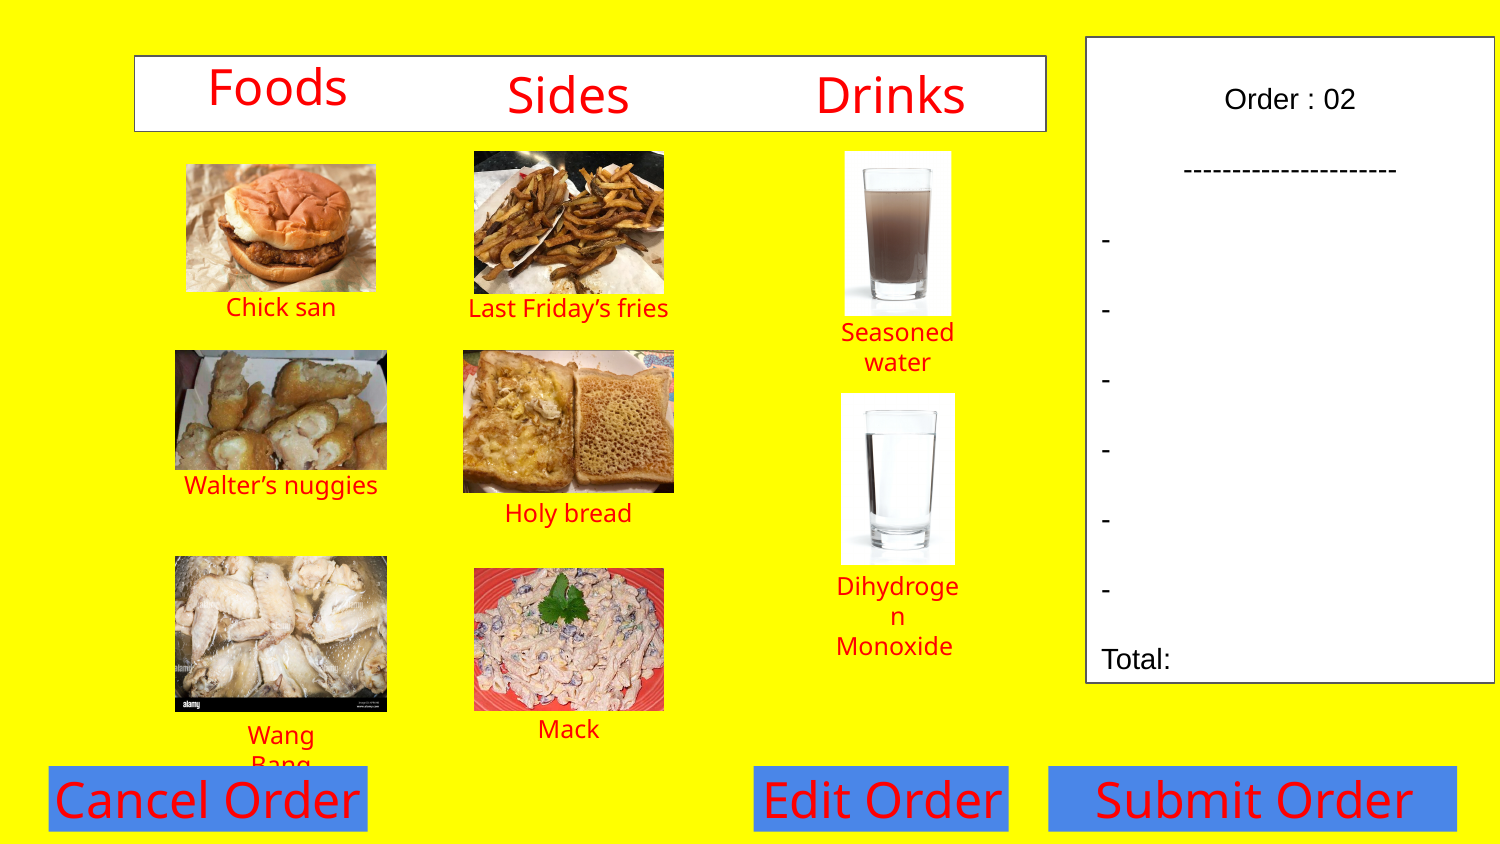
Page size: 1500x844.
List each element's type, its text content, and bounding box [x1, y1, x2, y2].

text_box Foods [69, 40, 488, 131]
picture [186, 164, 377, 292]
text_box Submit Order [1092, 753, 1464, 844]
text_box Mack [488, 719, 650, 759]
text_box Walter’s nuggies [163, 454, 400, 515]
text_box Dihydrogen Monoxide [817, 555, 979, 676]
text_box Last Friday’s fries [445, 277, 692, 338]
text_box Edit Order [673, 753, 1092, 844]
text_box Chick san [200, 300, 362, 337]
text_box Seasoned water [817, 301, 979, 392]
text_box Drinks [681, 48, 1086, 139]
picture [473, 568, 664, 711]
picture [175, 350, 388, 470]
text_box Order : 02 ---------------------- - - - - - - Total: [1086, 37, 1495, 684]
picture [844, 151, 952, 316]
text_box Cancel Order [23, 753, 393, 844]
picture [463, 350, 674, 494]
text_box Sides [420, 48, 681, 139]
picture [175, 556, 388, 713]
picture [473, 151, 664, 295]
text_box Holy bread [488, 501, 650, 543]
text_box Wang Bang [200, 720, 362, 753]
picture [840, 393, 956, 566]
